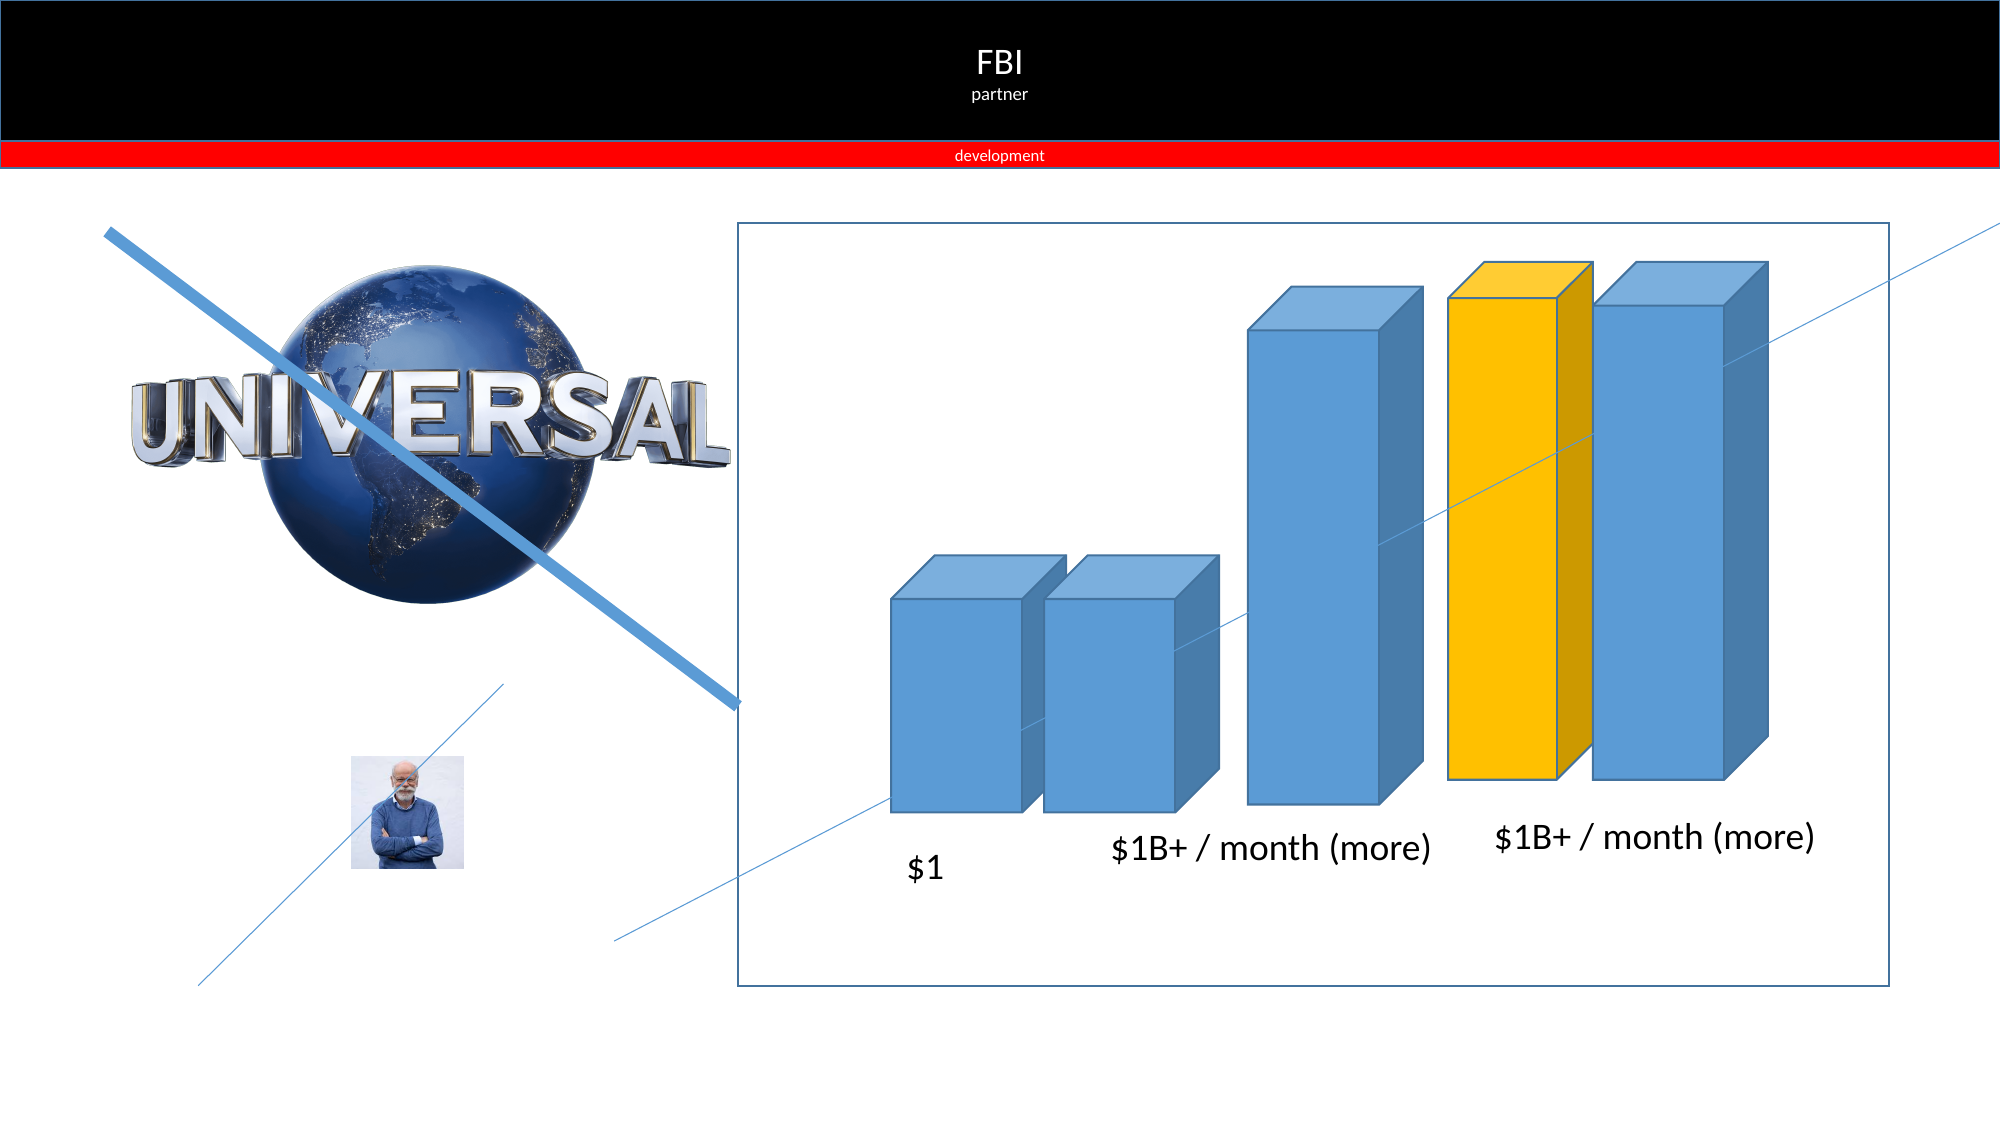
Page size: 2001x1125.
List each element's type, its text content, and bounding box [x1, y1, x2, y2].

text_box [198, 707, 504, 986]
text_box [614, 223, 2000, 942]
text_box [107, 231, 739, 707]
text_box [737, 942, 1890, 987]
text_box development [0, 140, 2000, 169]
text_box FBI partner [0, 0, 2000, 140]
